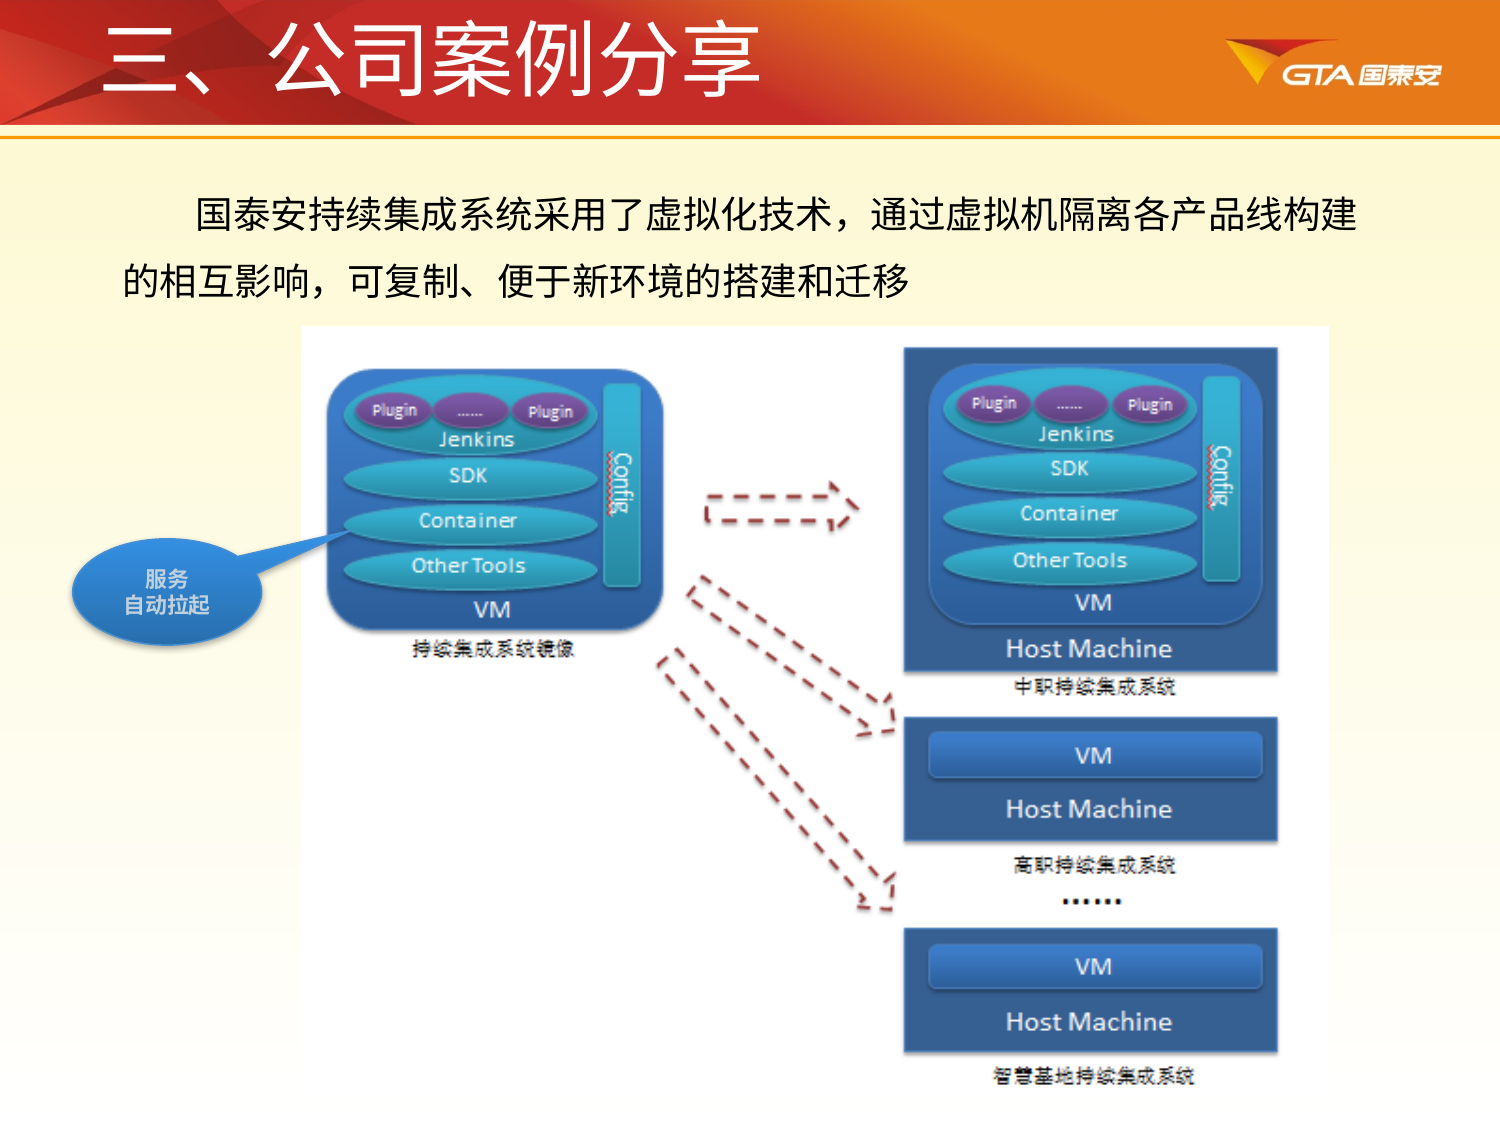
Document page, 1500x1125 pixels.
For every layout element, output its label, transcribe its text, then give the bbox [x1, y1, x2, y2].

text_box 三、公司案例分享 [0, 0, 1438, 115]
picture [300, 326, 1329, 1095]
picture [0, 0, 1500, 125]
text_box 服务 自动拉起 [71, 538, 295, 646]
text_box 国泰安持续集成系统采用了虚拟化技术，通过虚拟机隔离各产品线构建的相互影响，可复制、便于新环境的搭建和迁移 [107, 160, 1383, 311]
